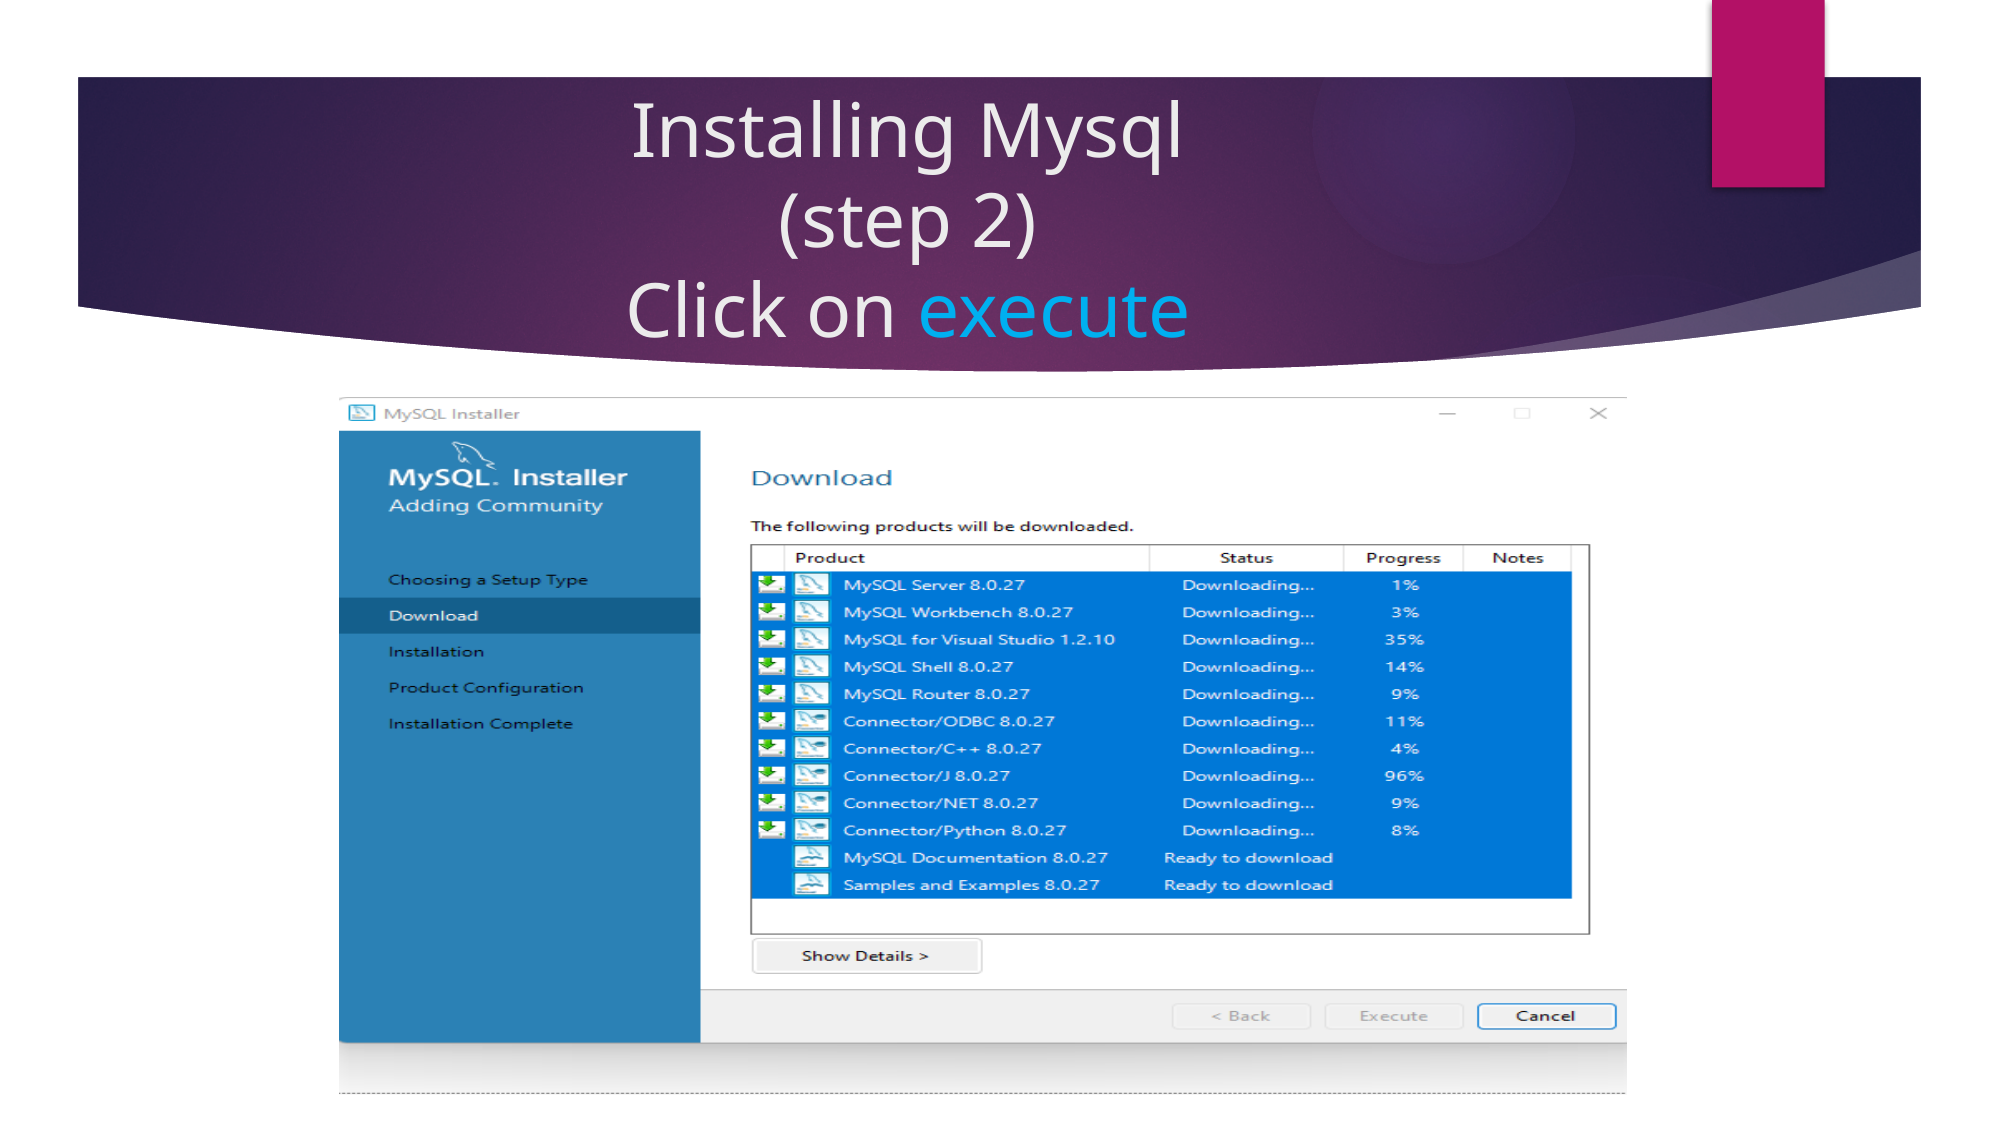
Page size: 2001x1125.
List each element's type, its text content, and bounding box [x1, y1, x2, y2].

title Installing Mysql (step 2) Click on execute [189, 159, 1627, 276]
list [339, 396, 1627, 1096]
